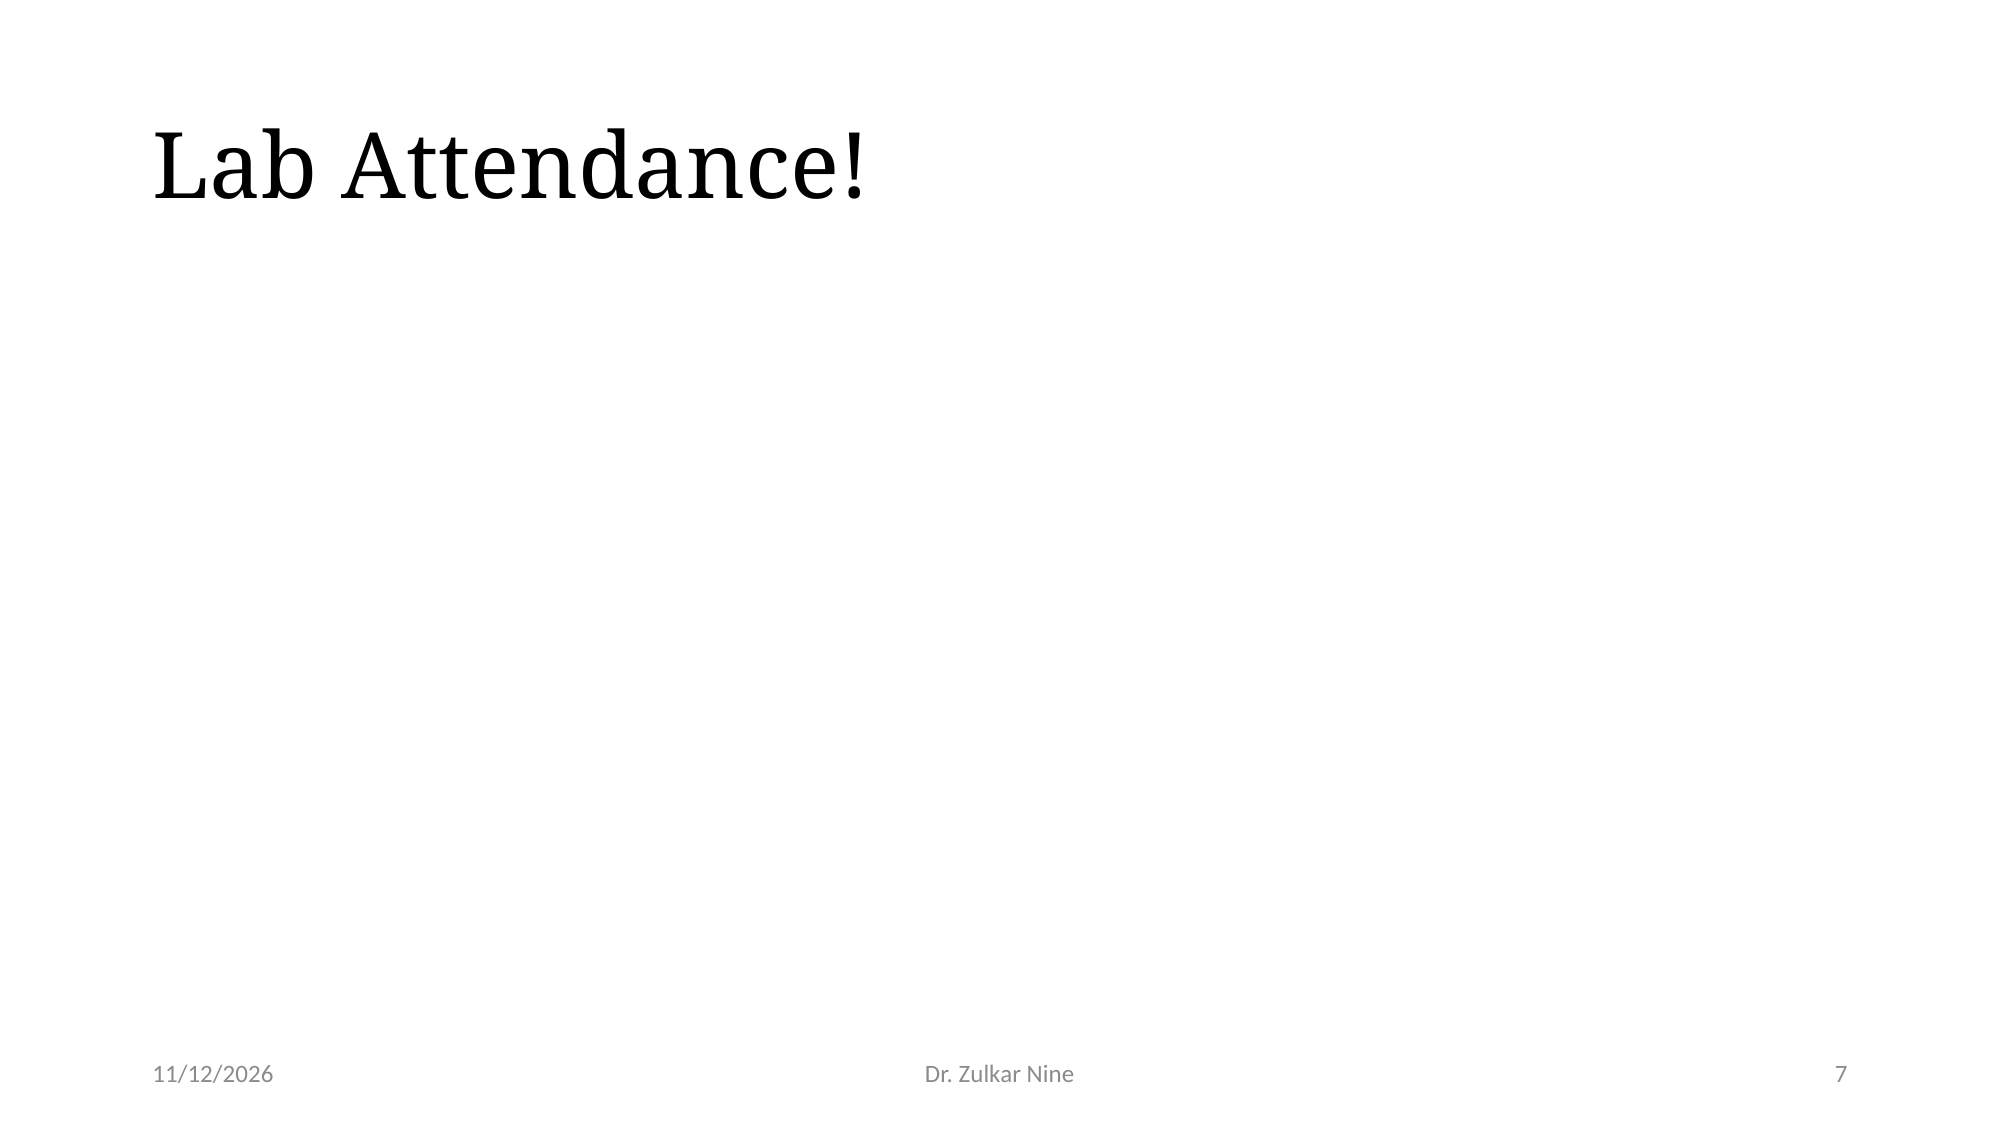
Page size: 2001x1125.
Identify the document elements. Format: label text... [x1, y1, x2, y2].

title Lab Attendance! [137, 59, 1863, 278]
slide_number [137, 1042, 588, 1103]
footer Dr. Zulkar Nine [662, 1042, 1338, 1103]
slide_number 7 [1412, 1042, 1863, 1103]
